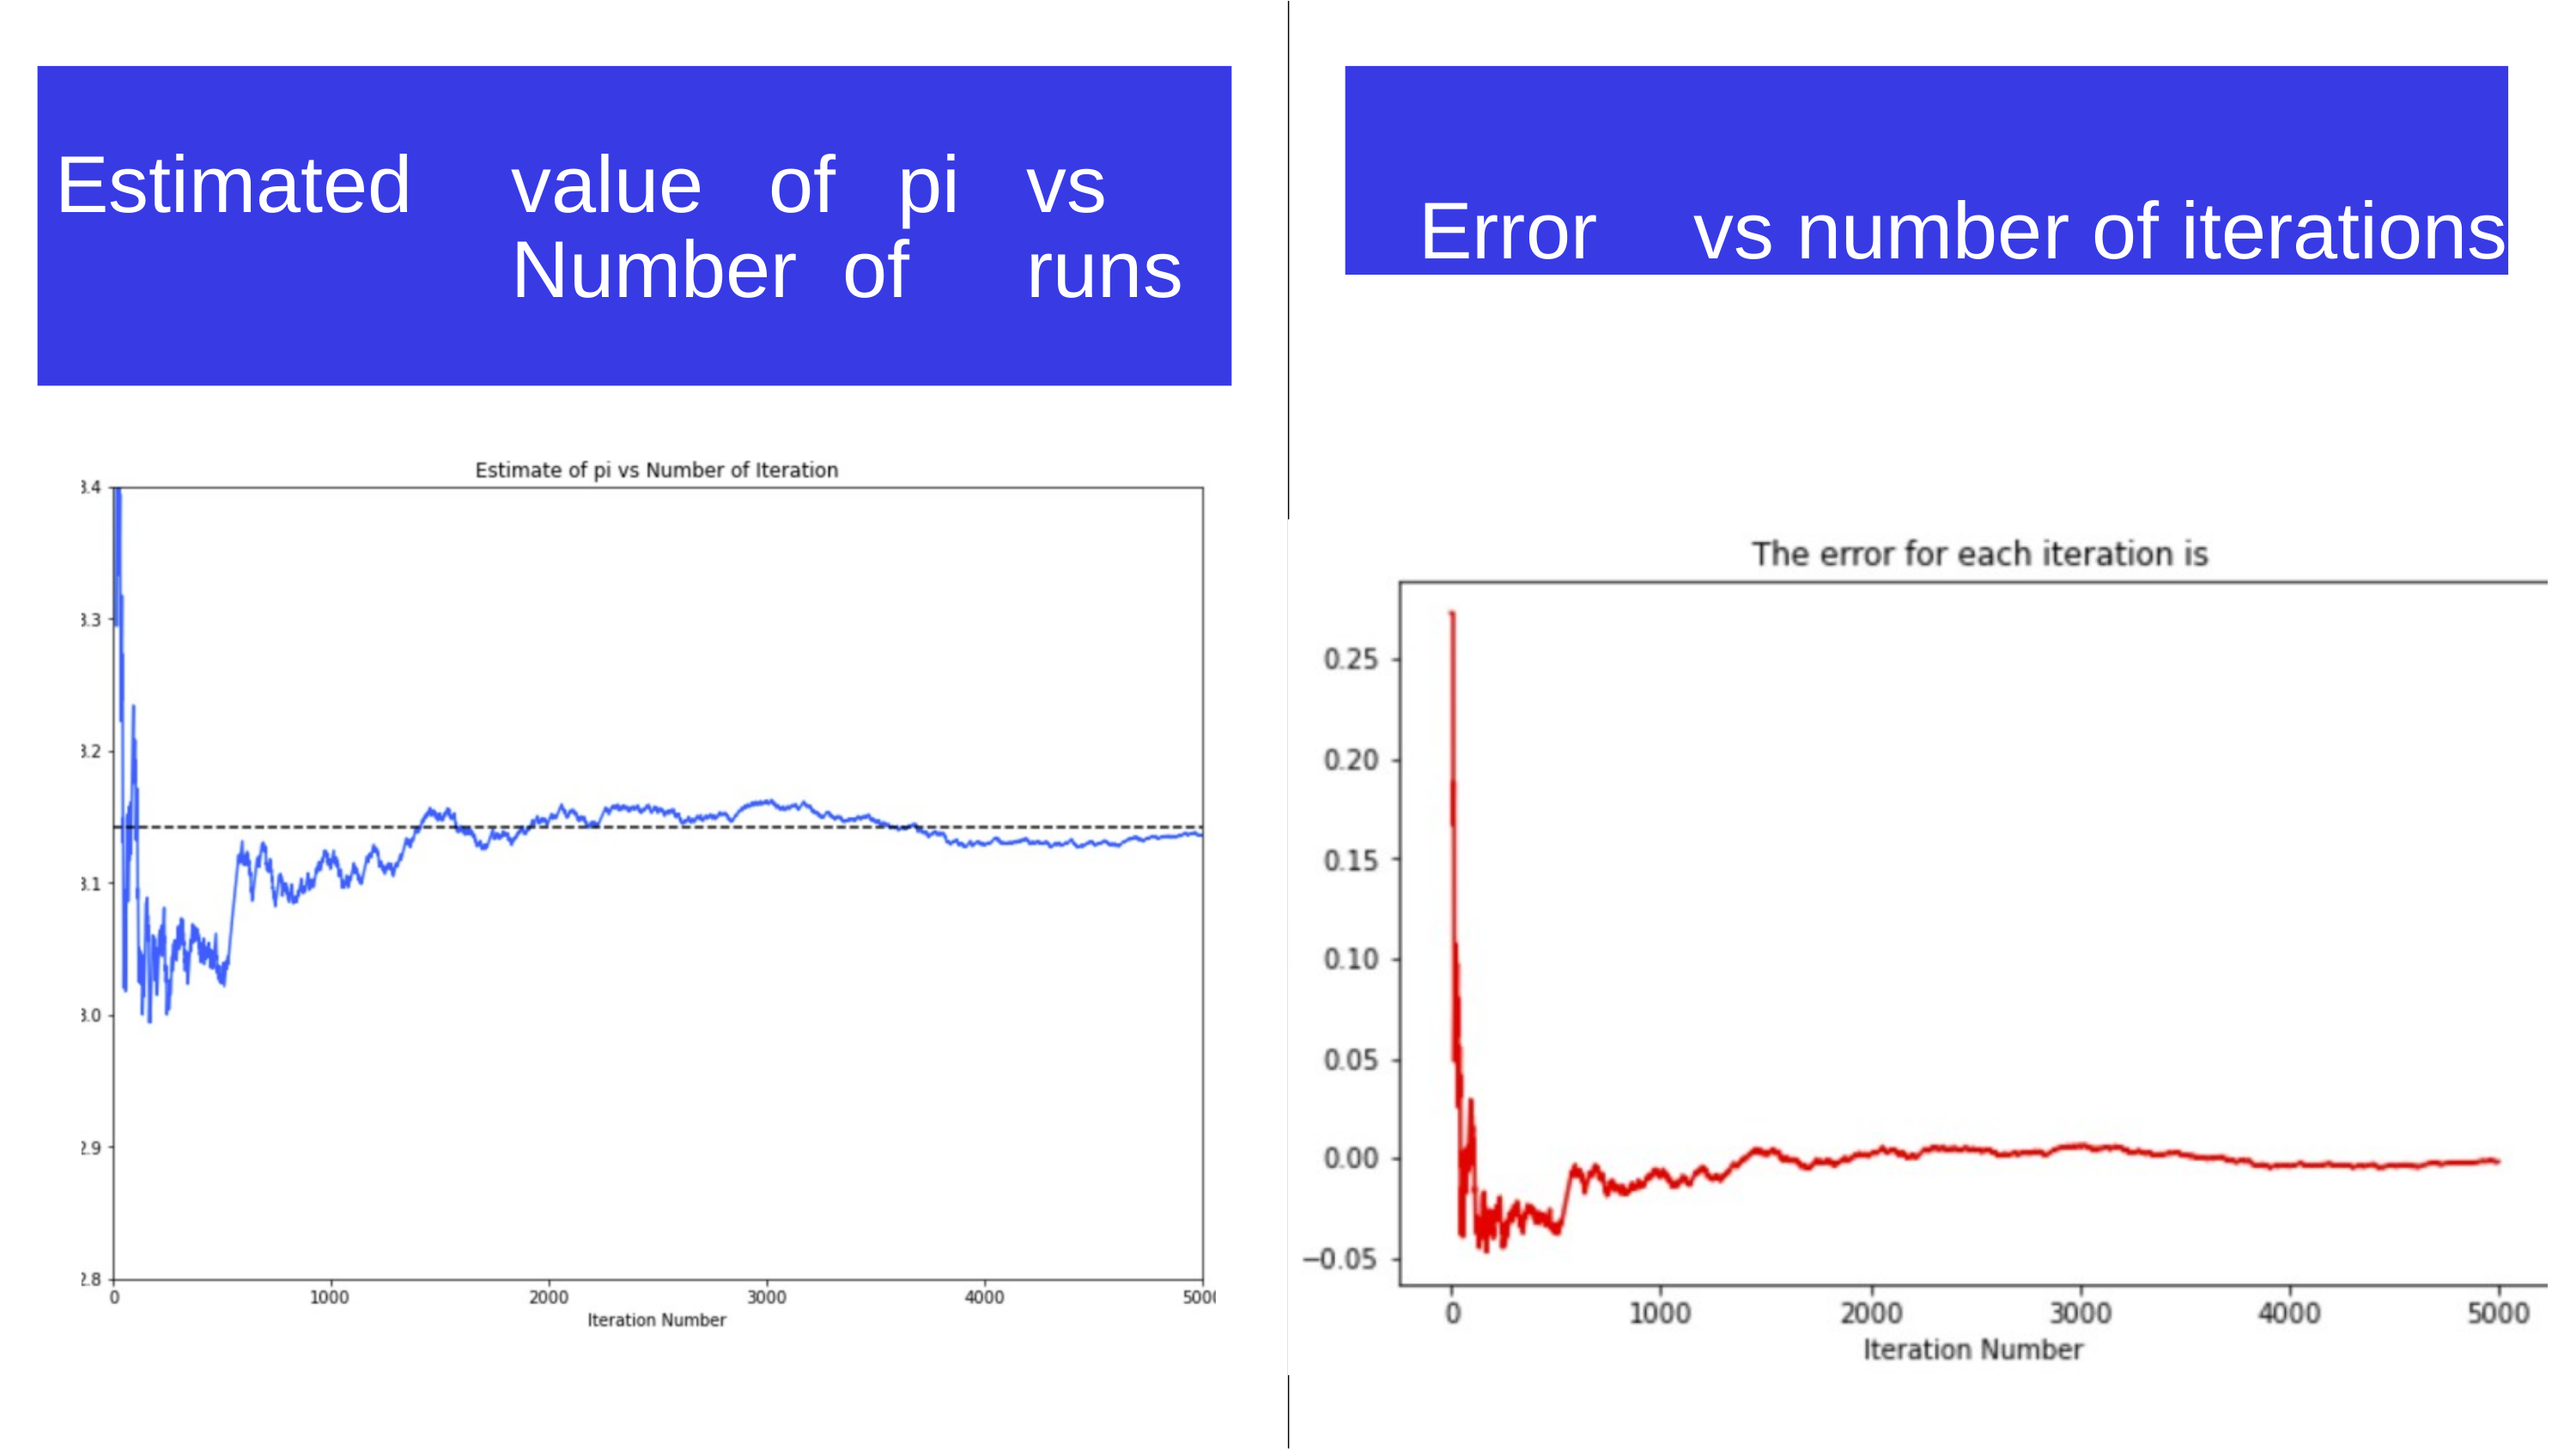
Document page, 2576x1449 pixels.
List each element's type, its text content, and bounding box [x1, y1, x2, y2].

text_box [1287, 0, 2549, 1449]
text_box [81, 460, 1216, 1328]
title Estimated value of pi vs Number of runs [37, 65, 1232, 386]
